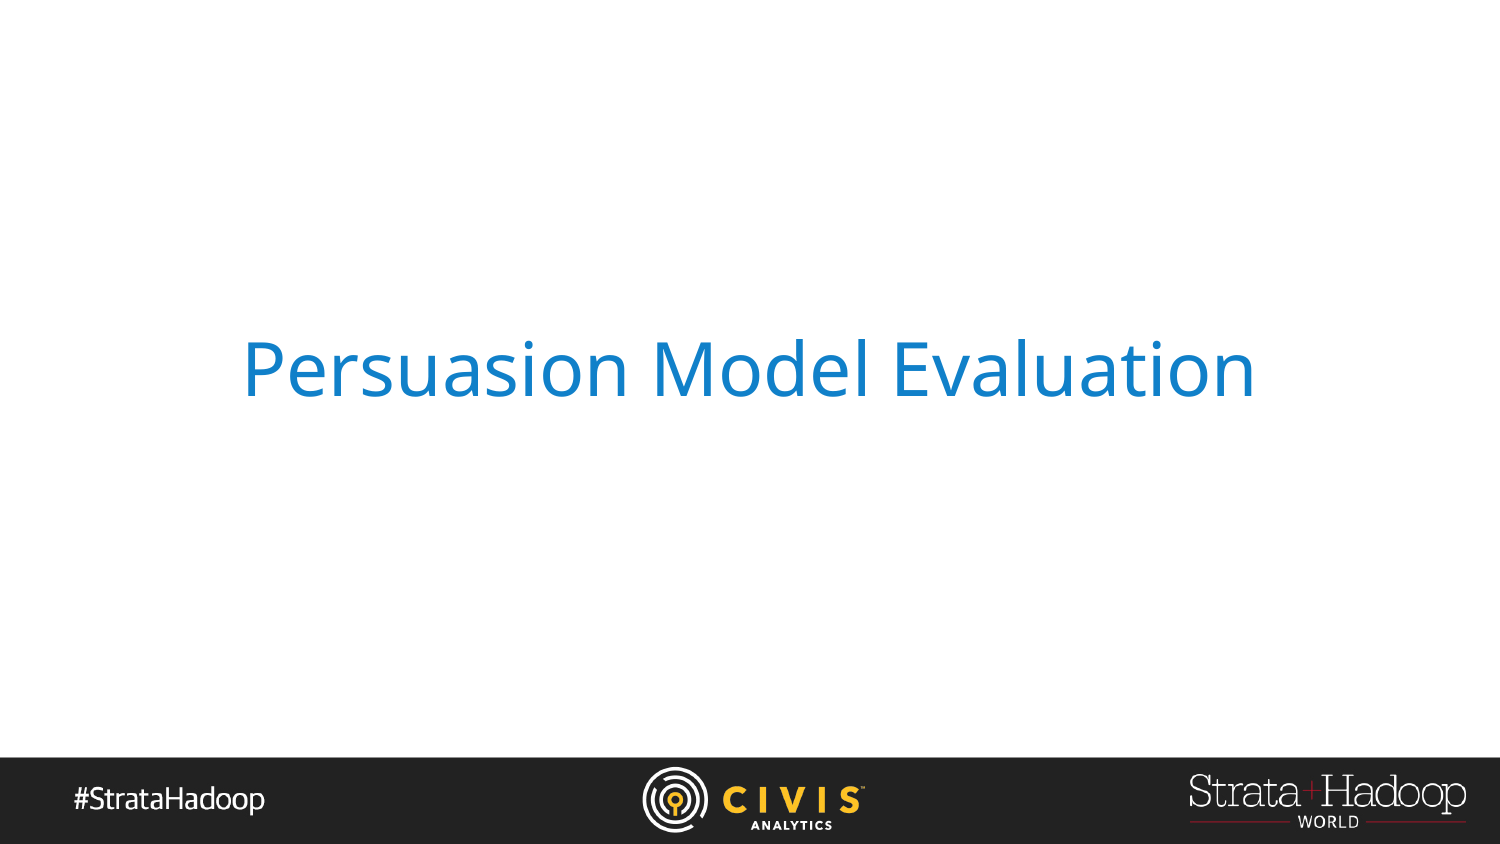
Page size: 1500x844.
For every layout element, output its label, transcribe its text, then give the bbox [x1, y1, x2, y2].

picture [0, 0, 1500, 844]
title Persuasion Model Evaluation [75, 272, 1425, 461]
